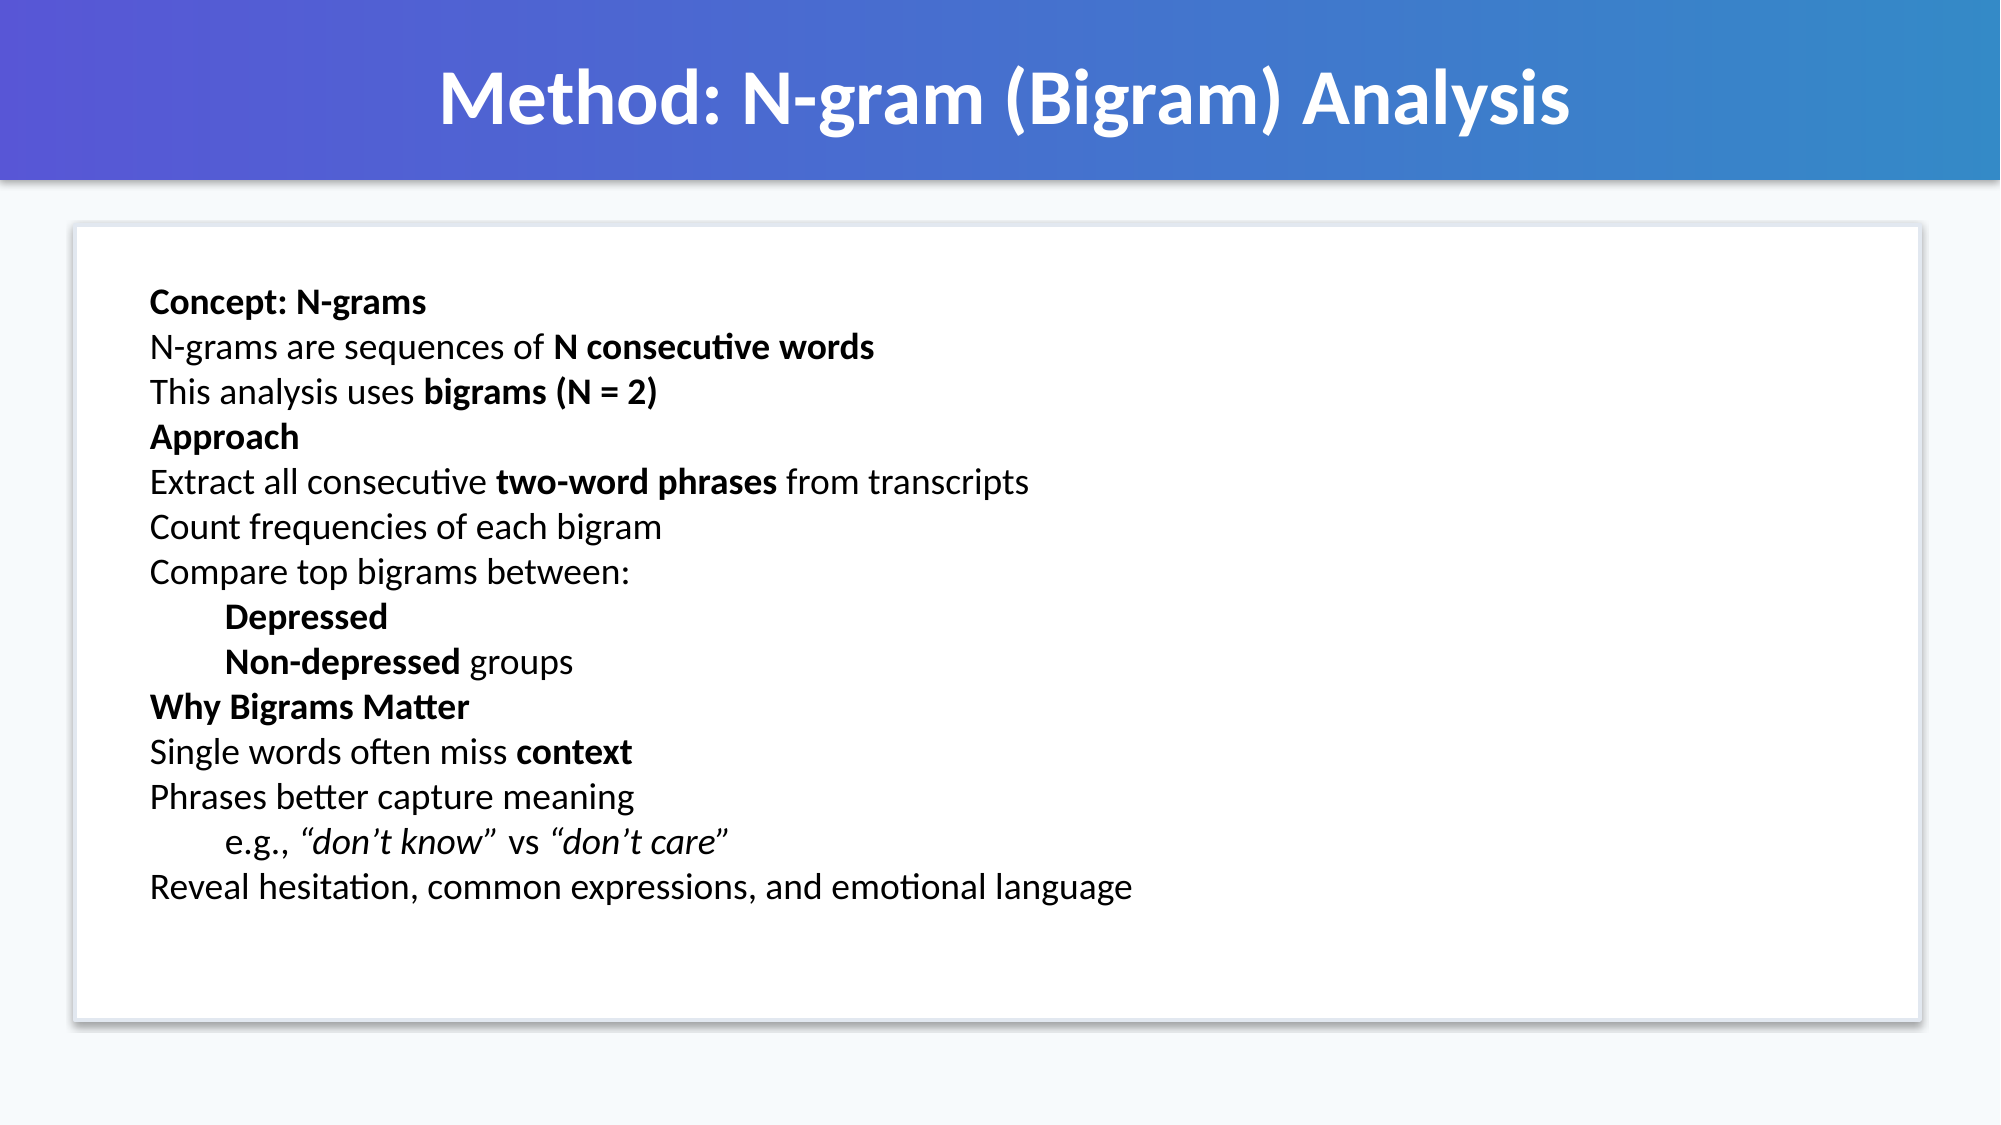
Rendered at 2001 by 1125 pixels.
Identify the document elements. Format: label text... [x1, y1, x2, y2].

text_box [74, 224, 1921, 1021]
text_box Concept: N-grams N-grams are sequences of N consecutive words This analysis uses bigrams (N = 2) Approach Extract all consecutive two-word phrases from transcripts Count frequencies of each bigram Compare top bigrams between: Depressed Non-depressed groups Why Bigrams Matter Single words often miss context Phrases better capture meaning e.g., “don’t know” vs “don’t care” Reveal hesitation, common expressions, and emotional language [134, 269, 1860, 915]
text_box [0, 0, 2000, 181]
text_box Method: N-gram (Bigram) Analysis [423, 37, 1587, 148]
